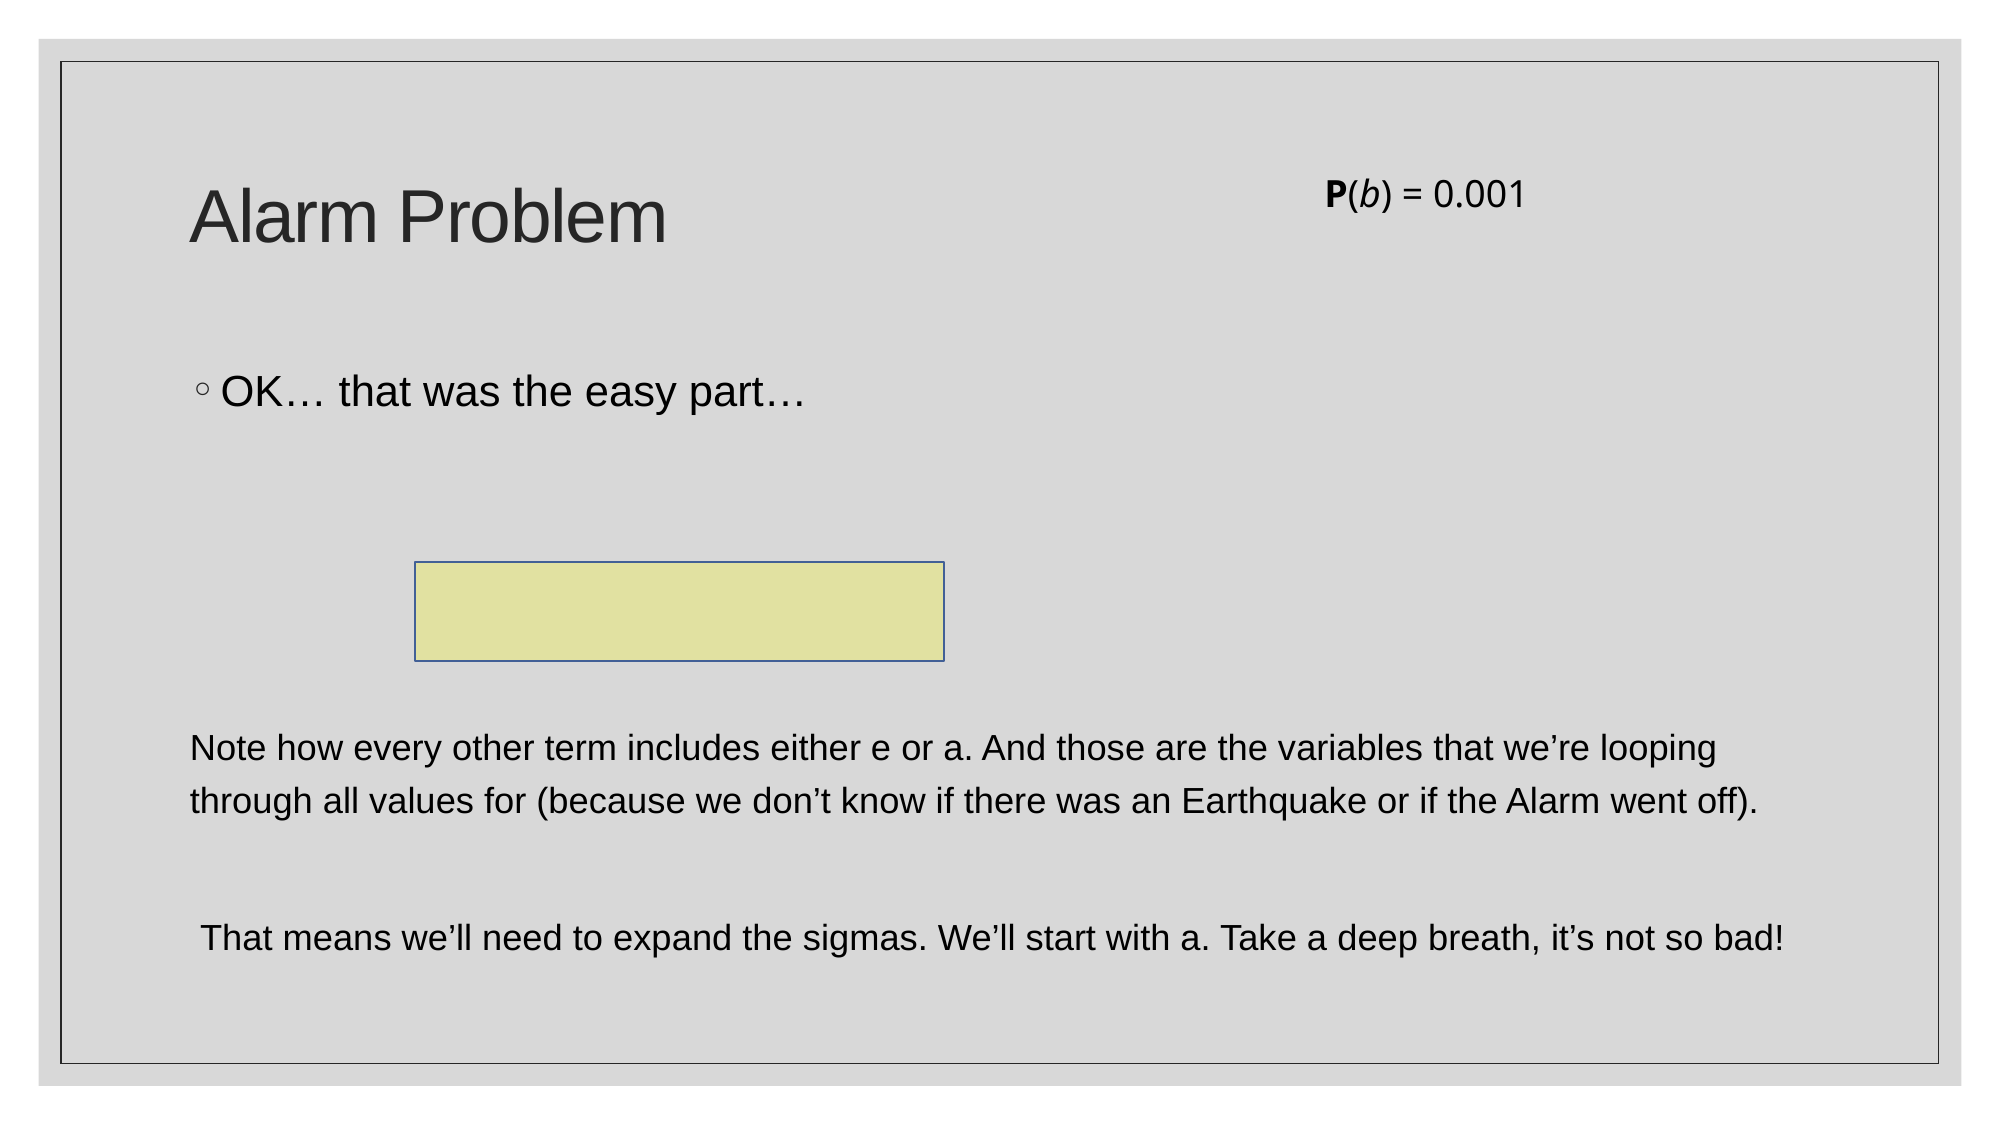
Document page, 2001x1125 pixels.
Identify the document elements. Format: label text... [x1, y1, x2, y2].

title Alarm Problem [174, 105, 1825, 331]
text_box P(b) = 0.001 [1309, 162, 1544, 222]
text_box [414, 561, 945, 662]
